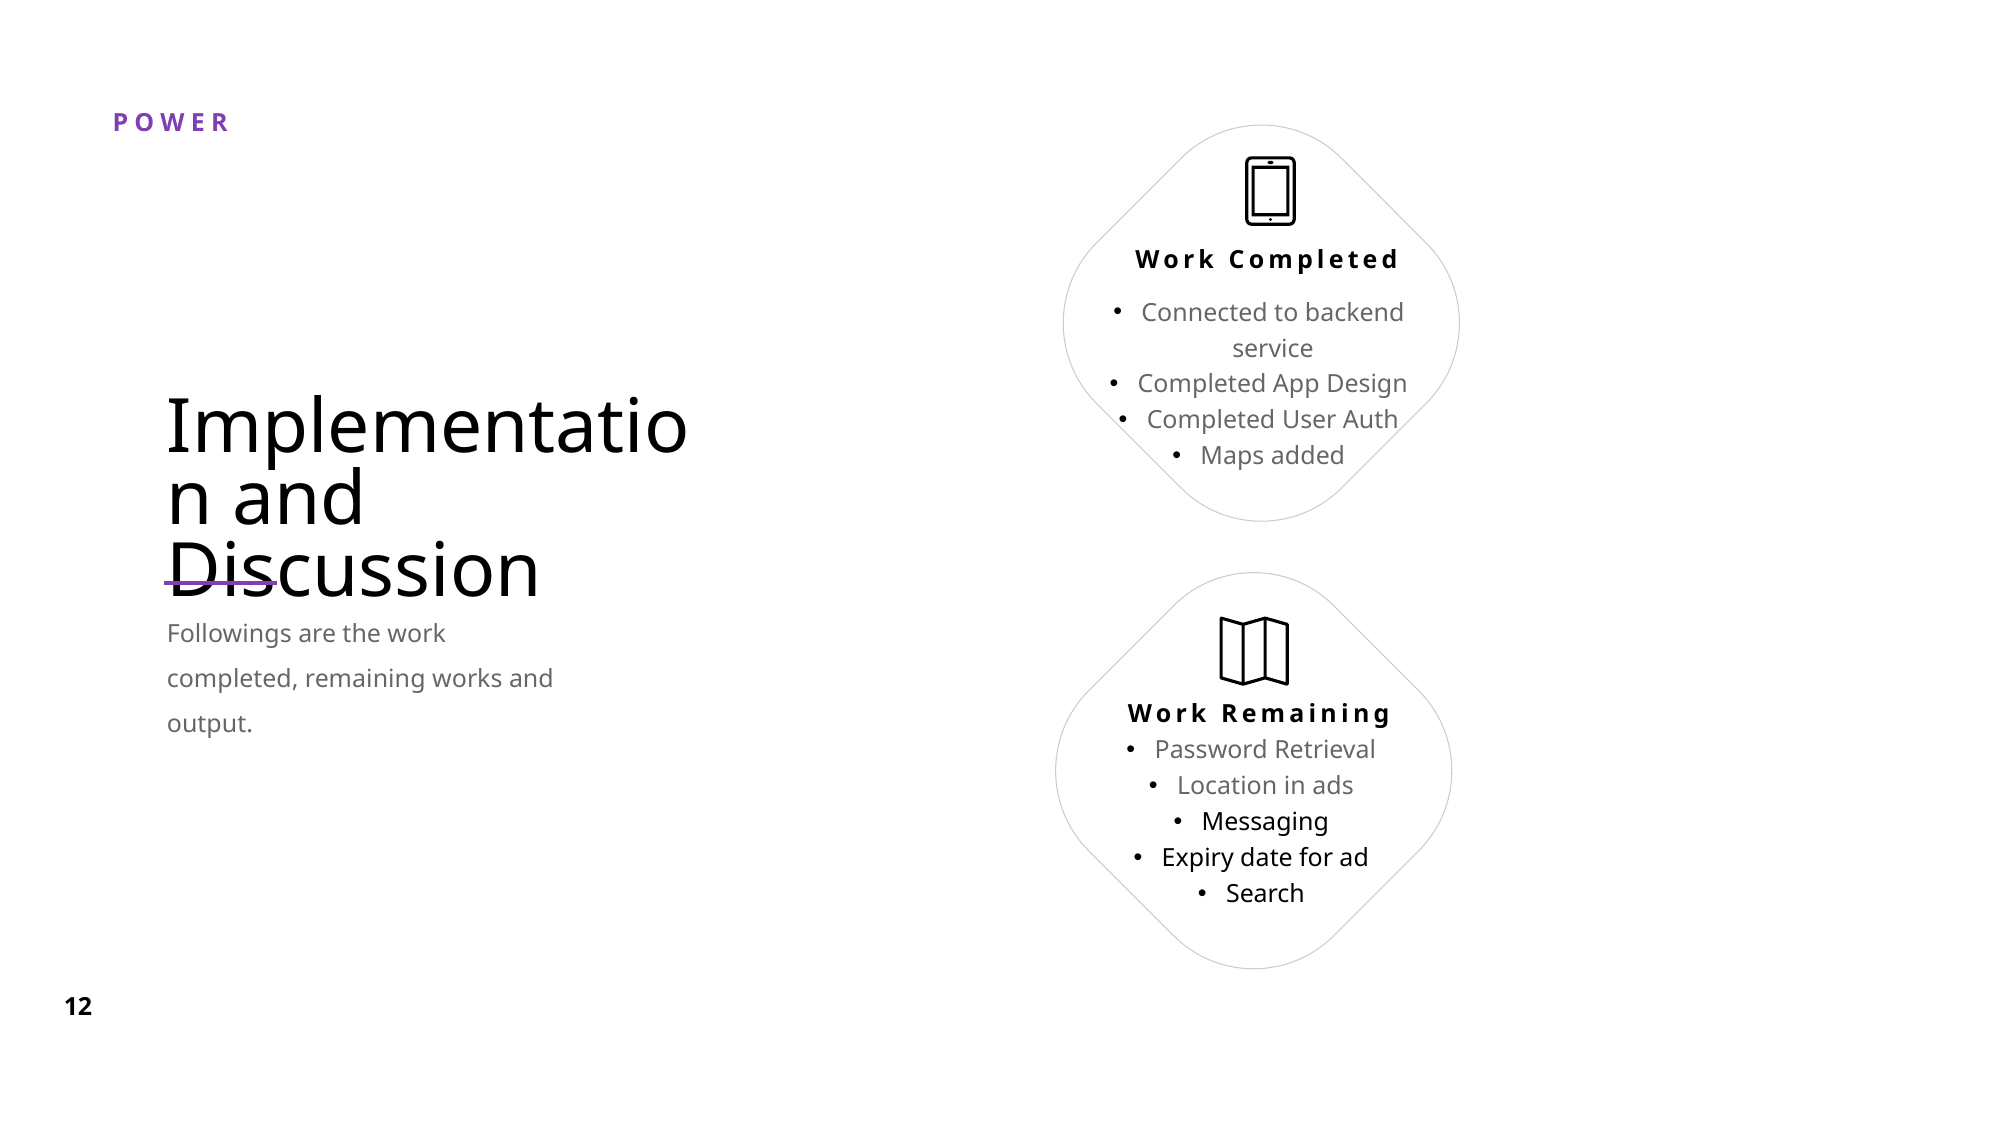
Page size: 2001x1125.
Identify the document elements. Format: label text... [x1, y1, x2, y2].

text_box Work Remaining [1115, 703, 1403, 728]
text_box [1063, 125, 1460, 409]
text_box [1055, 572, 1452, 858]
text_box Connected to backend service Completed App Design Completed User Auth Maps added [1102, 290, 1431, 470]
text_box Work Completed [1122, 249, 1411, 274]
text_box Implementation and Discussion [166, 394, 706, 611]
text_box Followings are the work completed, remaining works and output. [166, 603, 599, 738]
text_box Password Retrieval Location in ads Messaging Expiry date for ad Search [1095, 728, 1423, 980]
text_box [1245, 156, 1296, 226]
text_box [1163, 470, 1360, 522]
text_box [1219, 616, 1289, 686]
